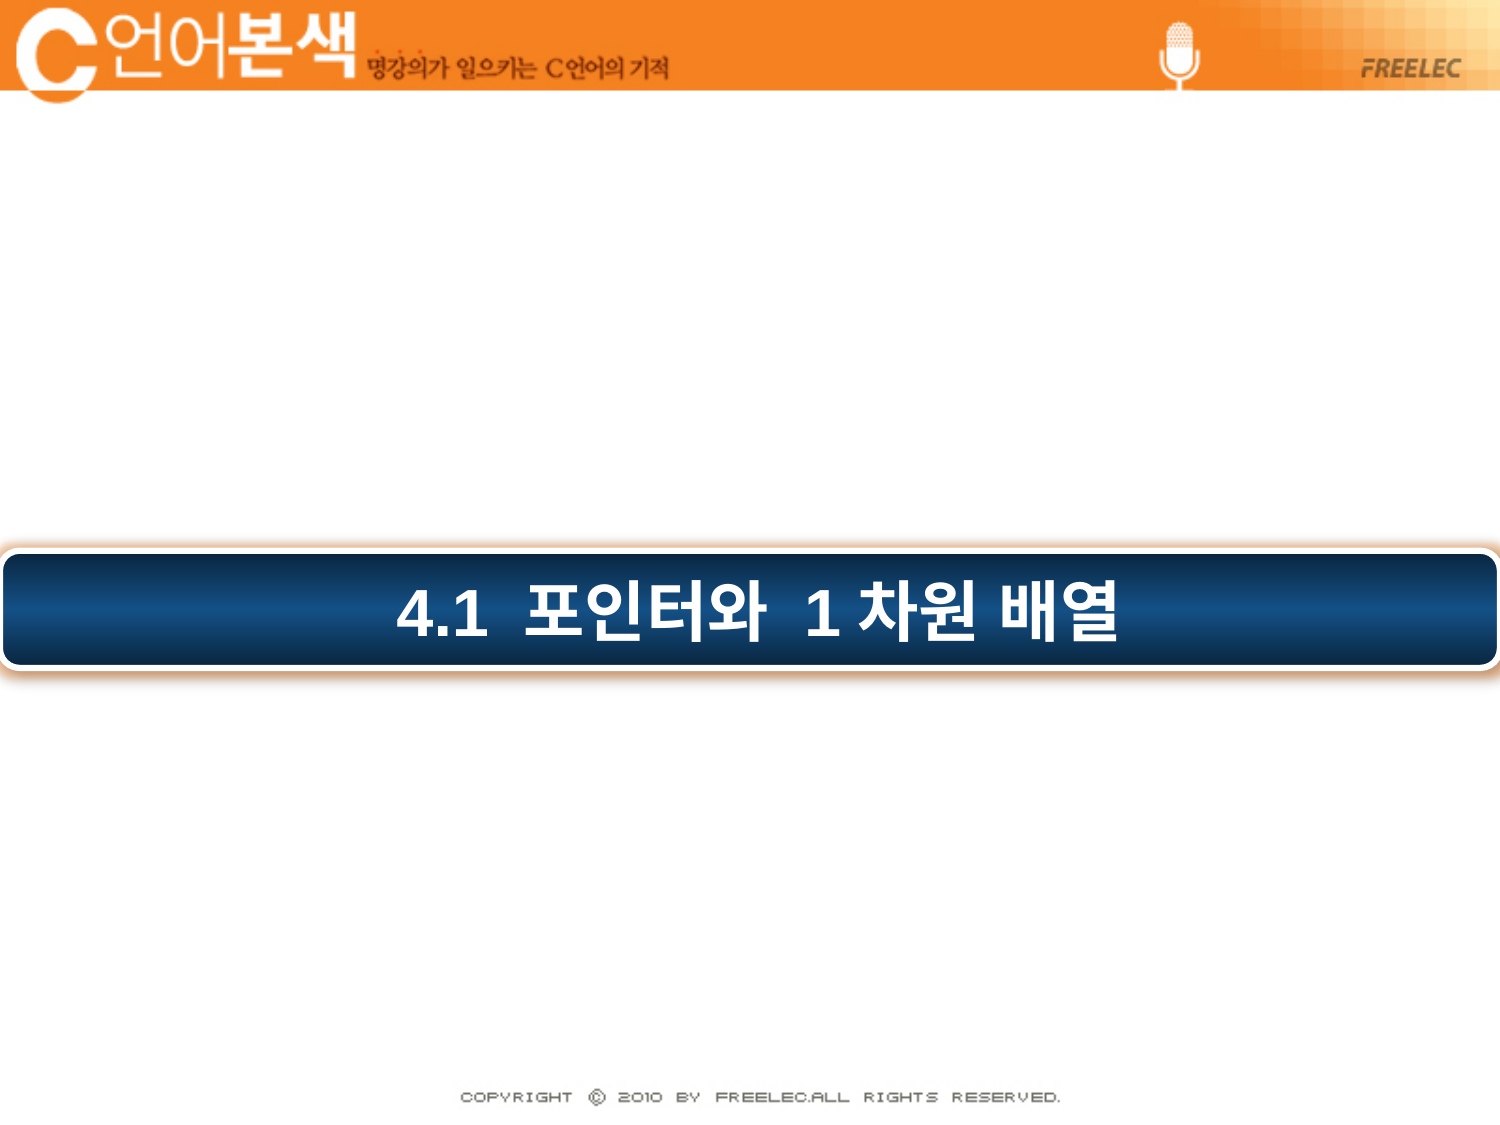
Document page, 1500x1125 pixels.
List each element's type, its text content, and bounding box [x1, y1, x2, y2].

text_box 4.1 포인터와 1차원 배열 [0, 550, 1500, 668]
picture [0, 680, 1500, 1125]
picture [0, 0, 1500, 541]
